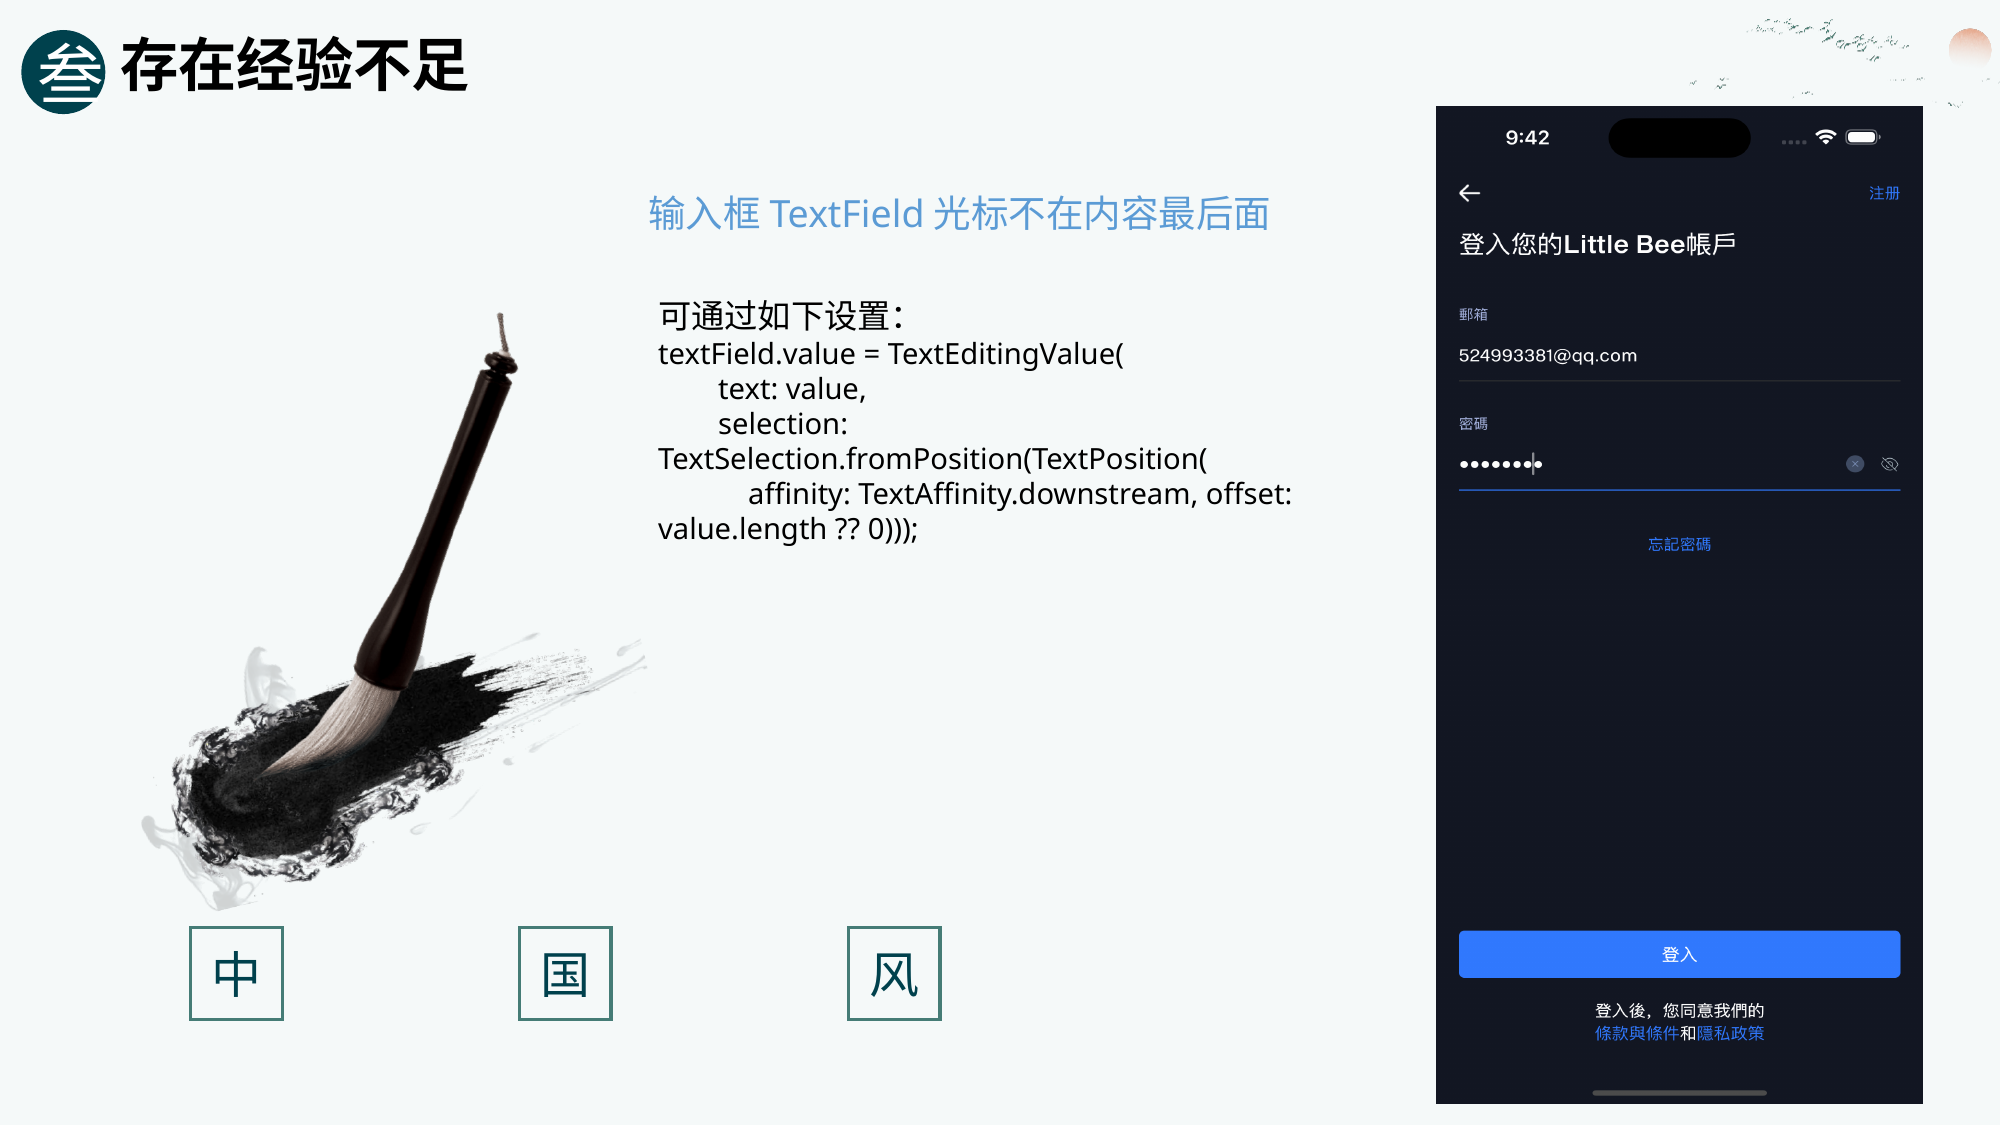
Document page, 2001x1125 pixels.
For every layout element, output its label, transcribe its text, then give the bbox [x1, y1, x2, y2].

text_box 中 [189, 926, 283, 1020]
text_box 输入框TextField光标不在内容最后面 [633, 182, 1324, 243]
text_box 风 [847, 926, 941, 1020]
picture [1435, 0, 2000, 1104]
text_box 可通过如下设置： textField.value = TextEditingValue( text: value, selection: TextSelection.fromPosition(TextPosition( affinity: TextAffinity.downstream, offset: value.length ?? 0))); [643, 288, 1357, 553]
text_box 国 [518, 926, 612, 1020]
picture [24, 290, 678, 928]
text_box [21, 20, 558, 121]
